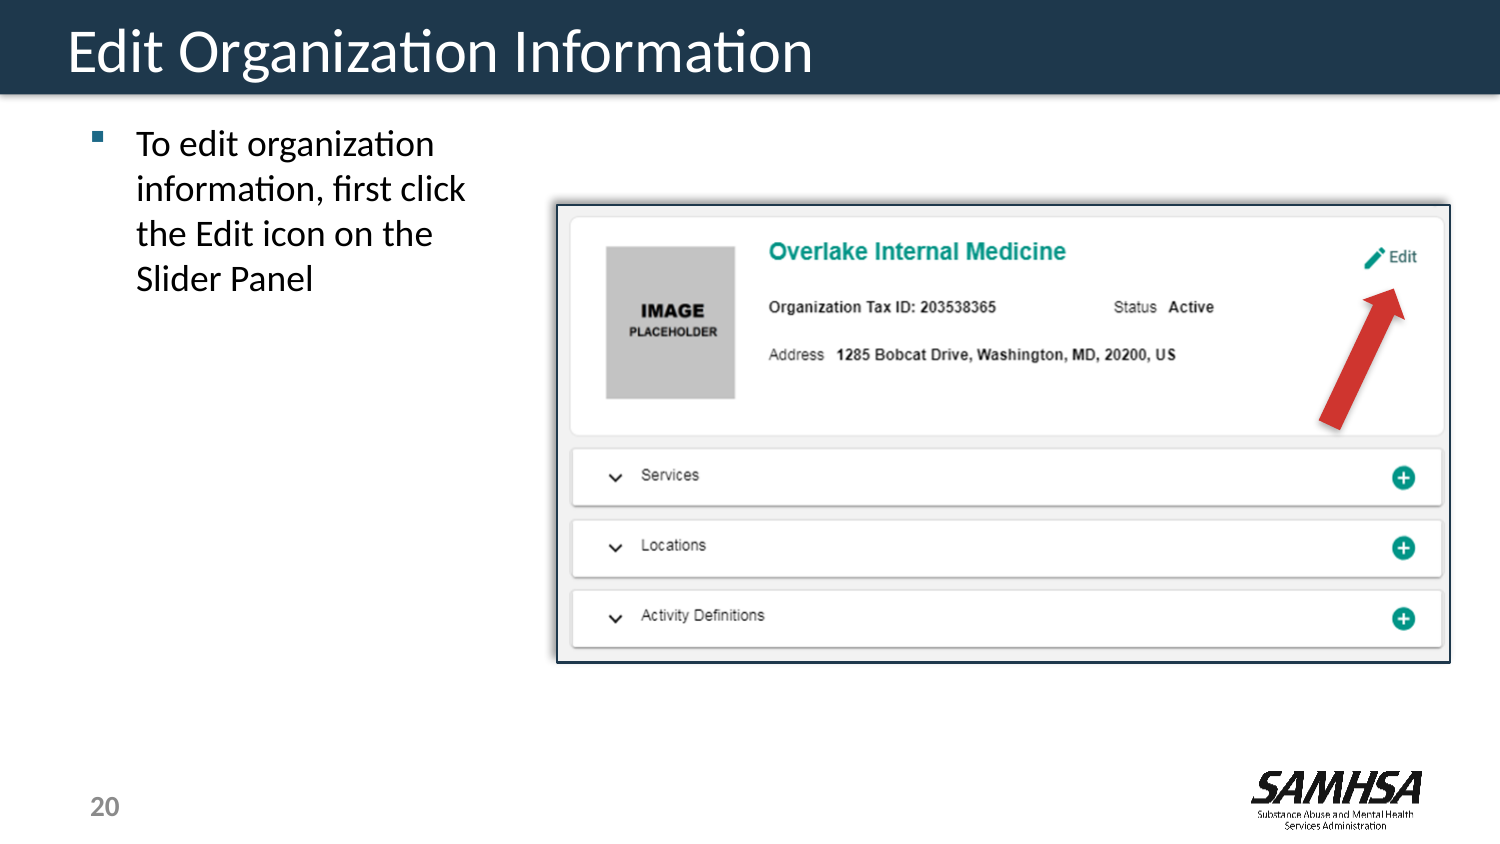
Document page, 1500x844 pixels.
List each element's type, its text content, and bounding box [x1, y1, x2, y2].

picture [557, 206, 1450, 662]
picture [1249, 771, 1425, 835]
slide_number 20 [75, 782, 413, 827]
text_box To edit organization information, first click the Edit icon on the Slider Panel [74, 111, 502, 307]
title Edit Organization Information [52, 8, 1425, 86]
